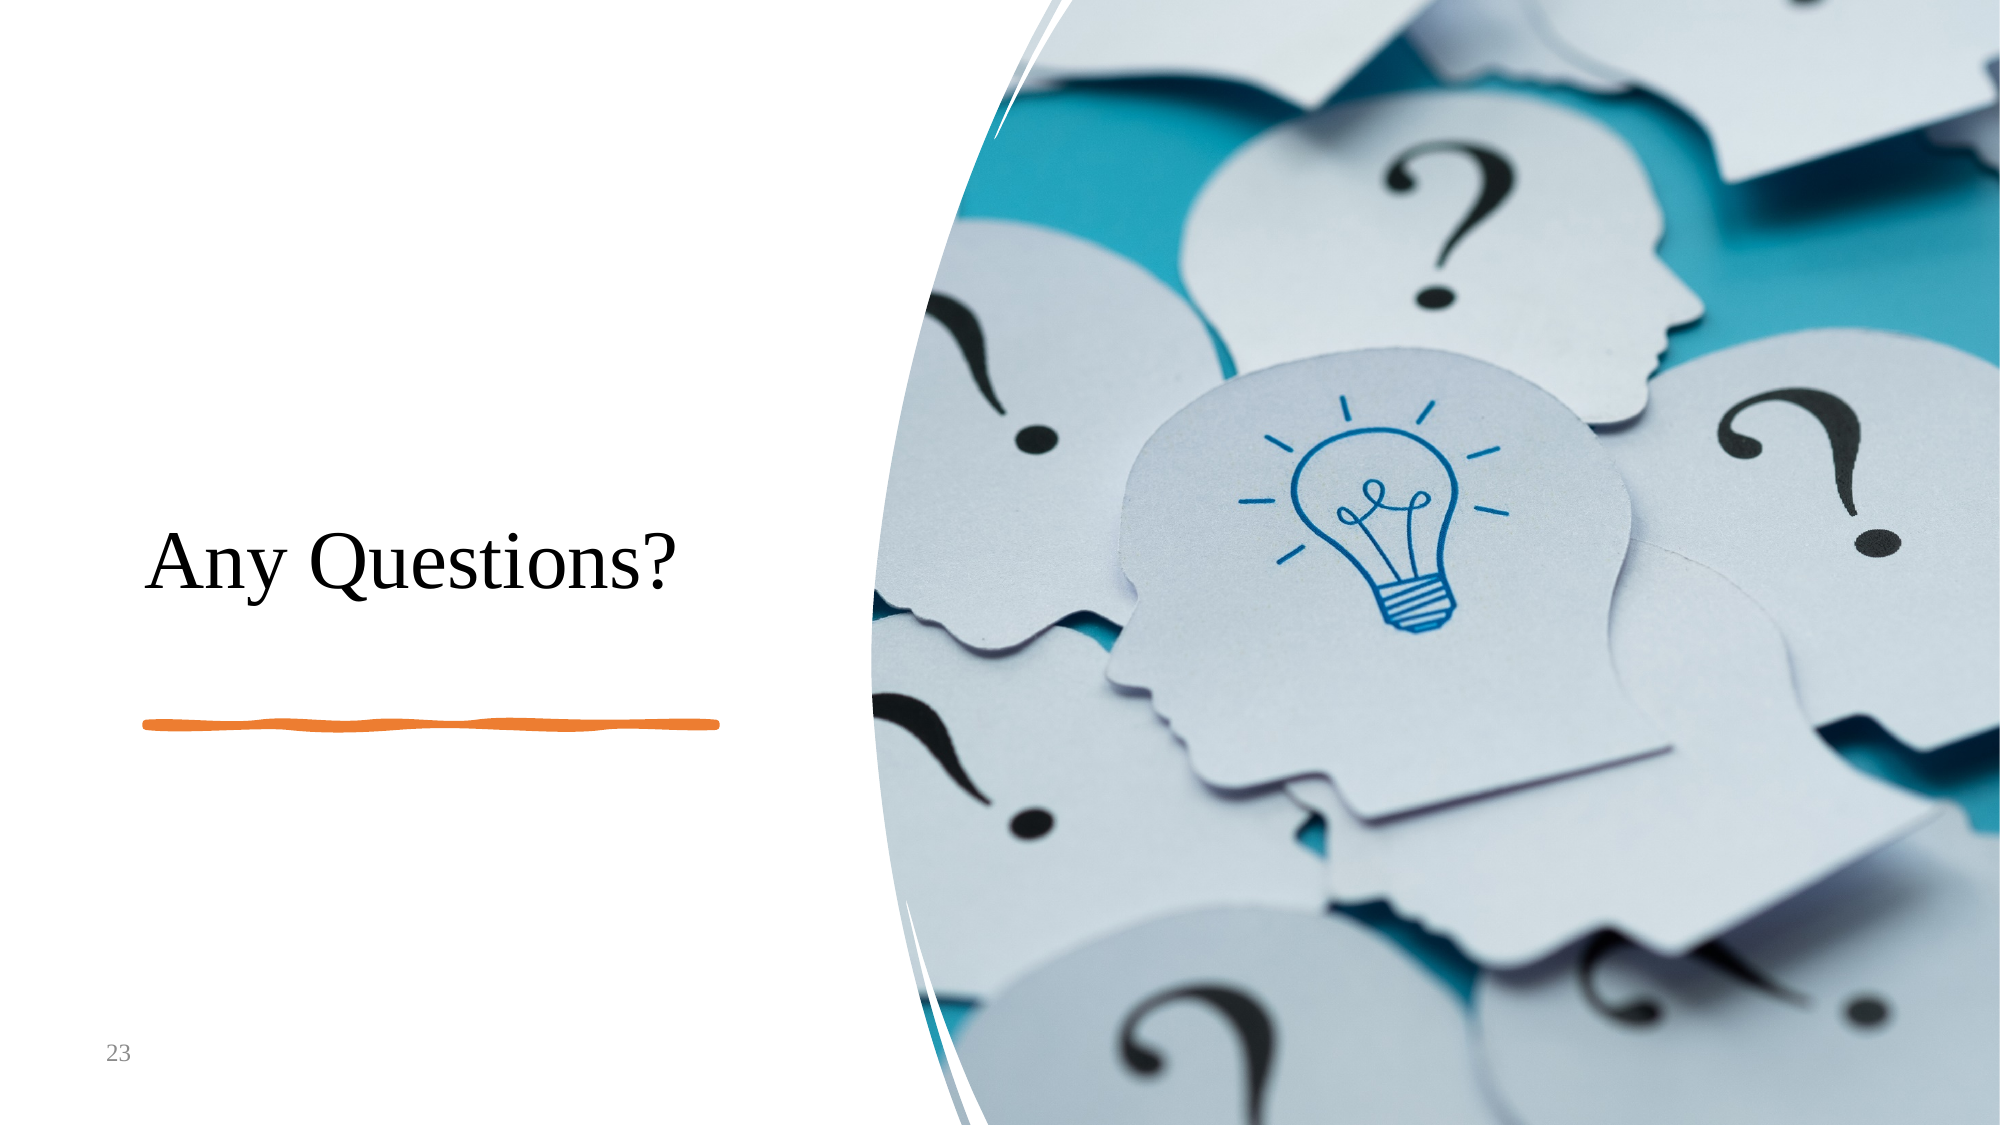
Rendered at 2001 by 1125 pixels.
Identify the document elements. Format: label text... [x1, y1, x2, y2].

title Any Questions? [129, 467, 742, 614]
picture [871, 0, 2000, 1125]
slide_number 23 [71, 1021, 146, 1081]
text_box [0, 0, 871, 1125]
text_box [144, 720, 718, 730]
